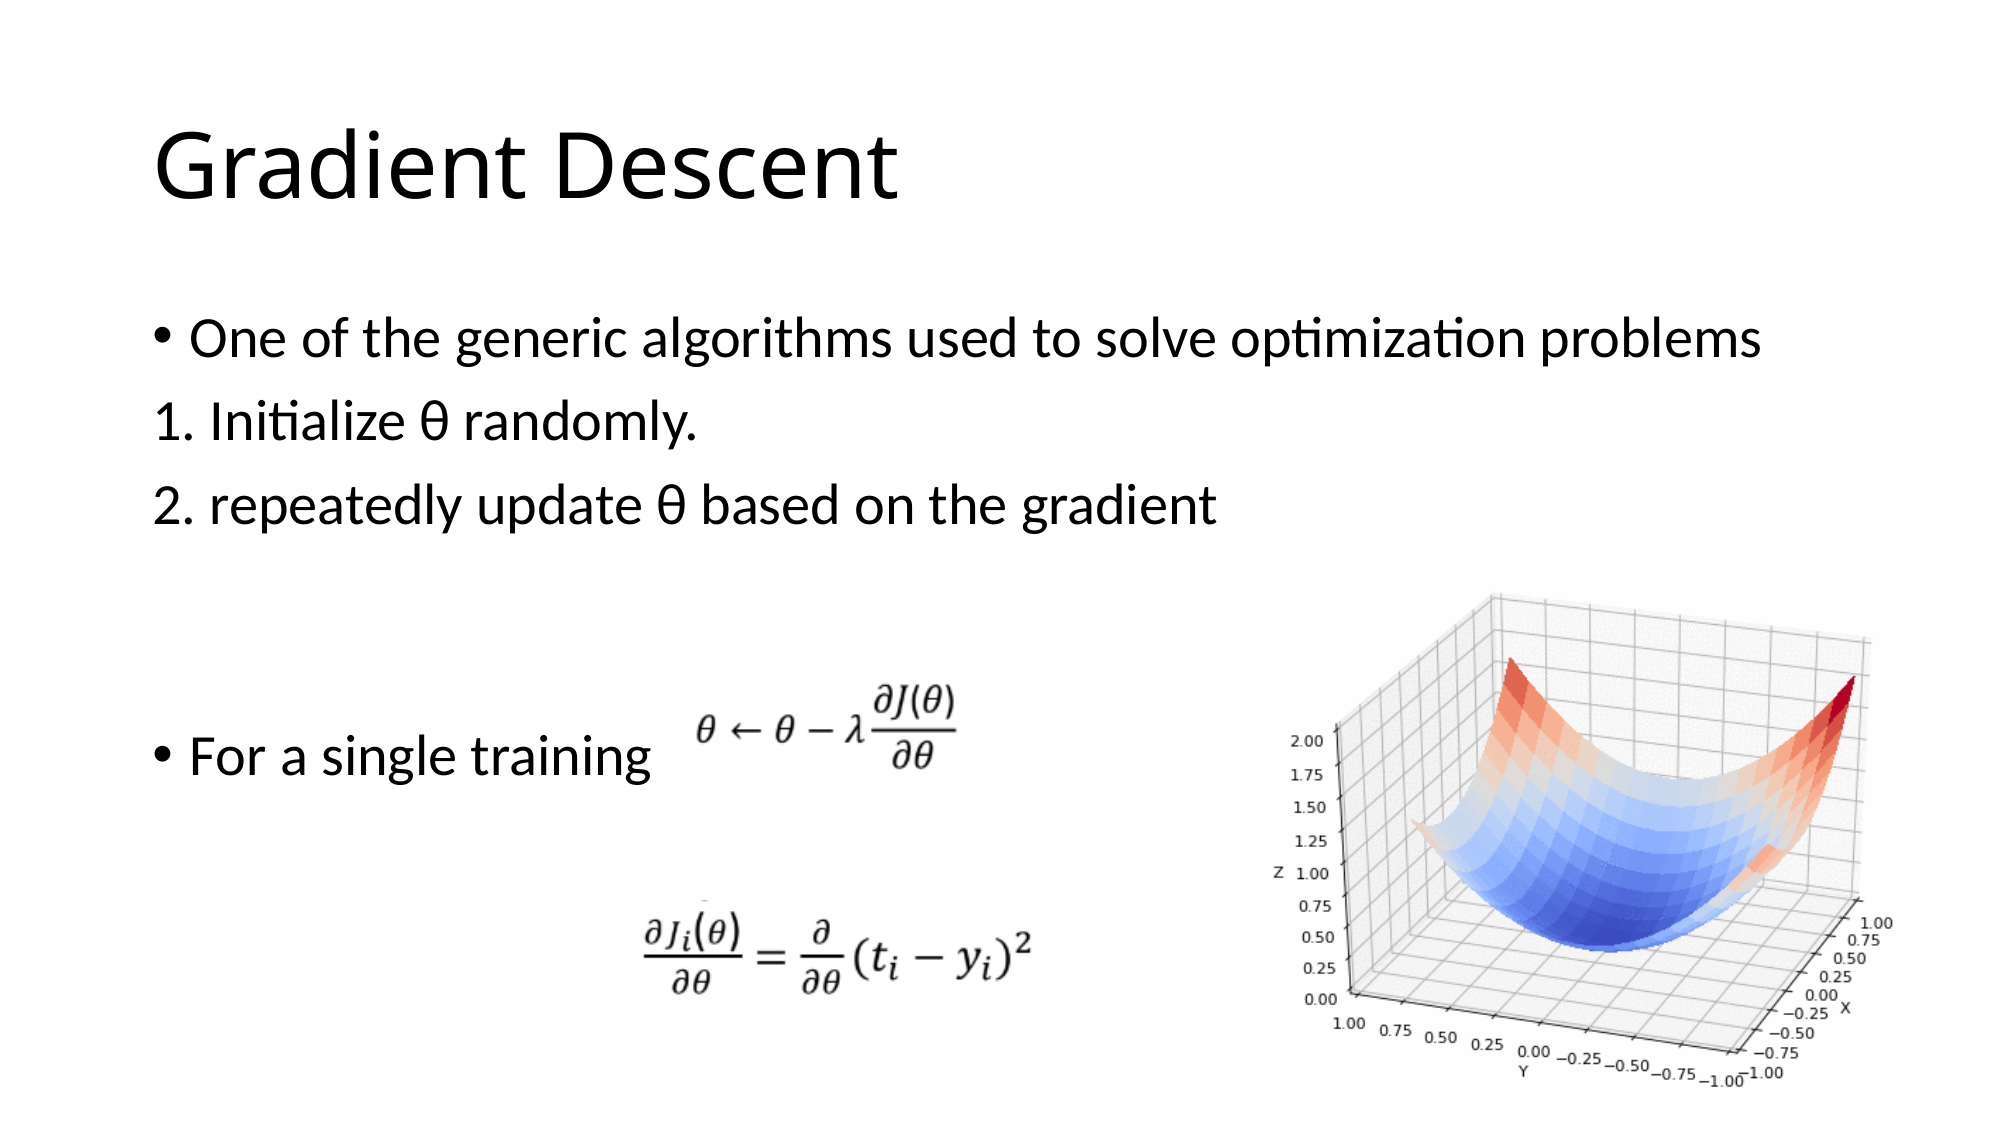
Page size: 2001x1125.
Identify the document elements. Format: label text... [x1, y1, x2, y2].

picture [656, 647, 1001, 781]
picture [1241, 552, 1963, 1094]
picture [605, 900, 1050, 1013]
list One of the generic algorithms used to solve optimization problems 1. Initialize θ randomly. 2. repeatedly update θ based on the gradient For a single training case i: [137, 299, 1863, 1014]
title Gradient Descent [137, 59, 1863, 278]
